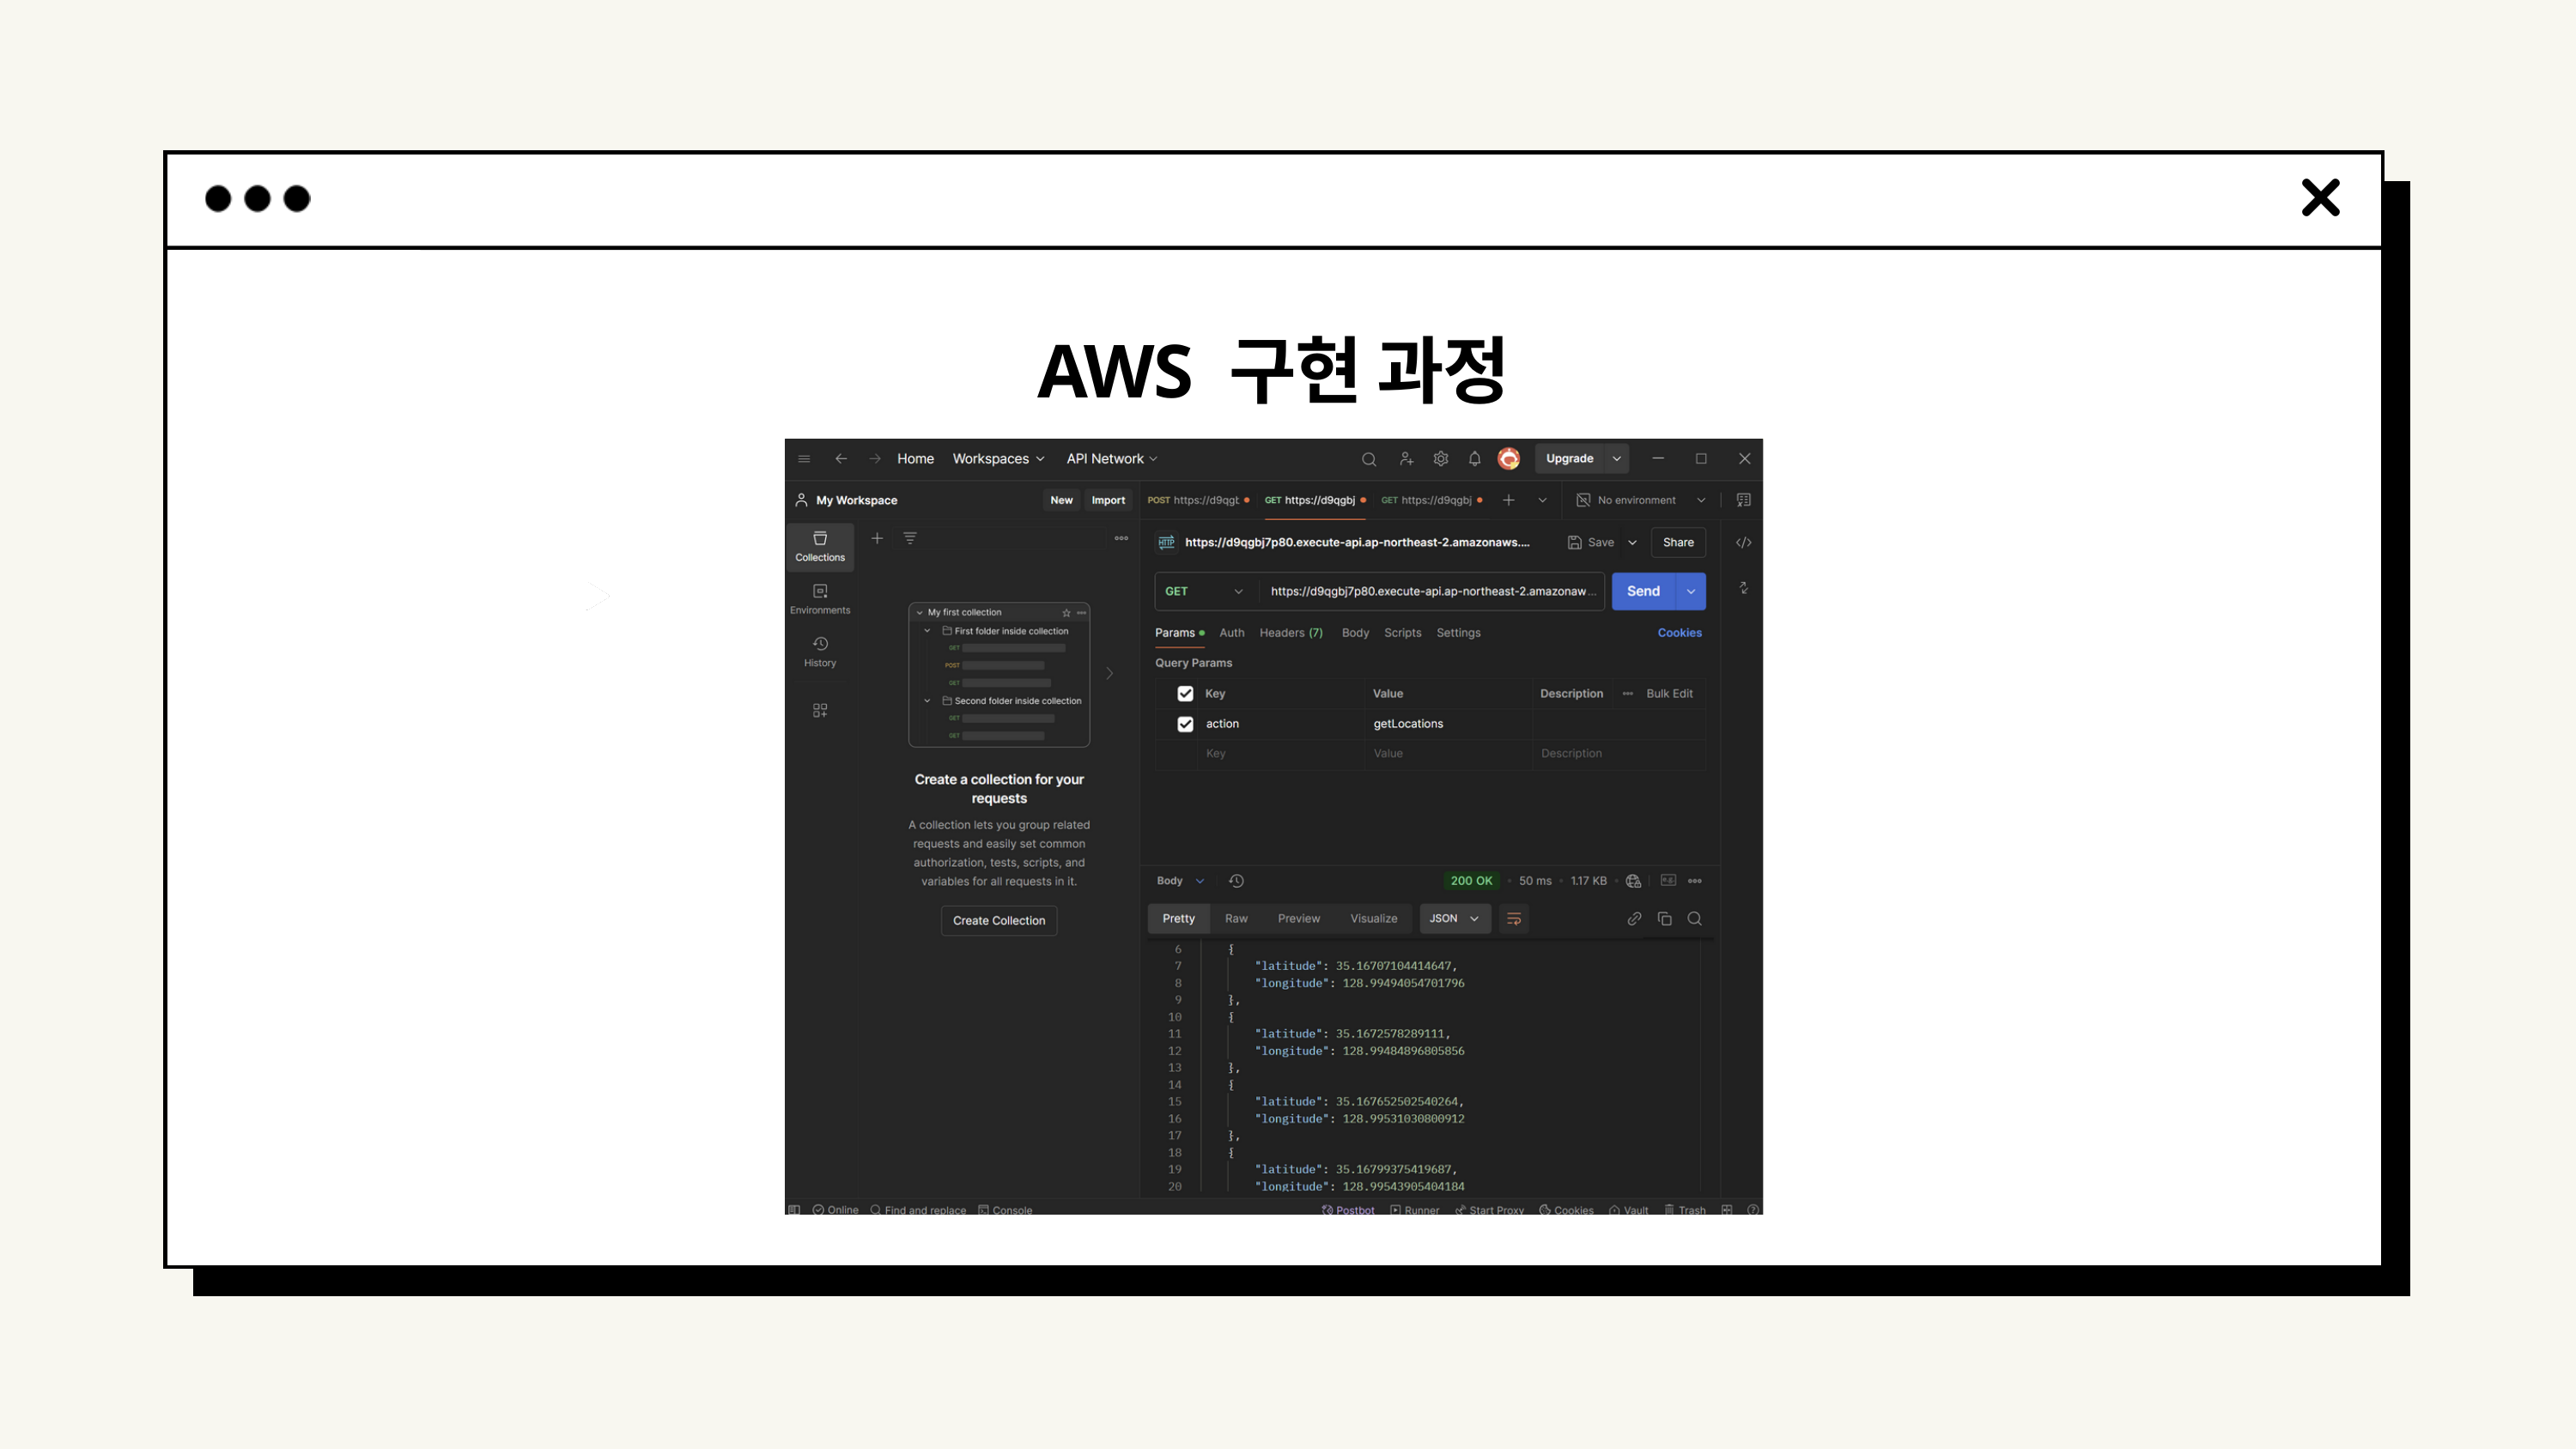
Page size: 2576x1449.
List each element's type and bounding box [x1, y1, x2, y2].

text_box [165, 152, 2384, 1268]
text_box [192, 181, 2411, 1297]
